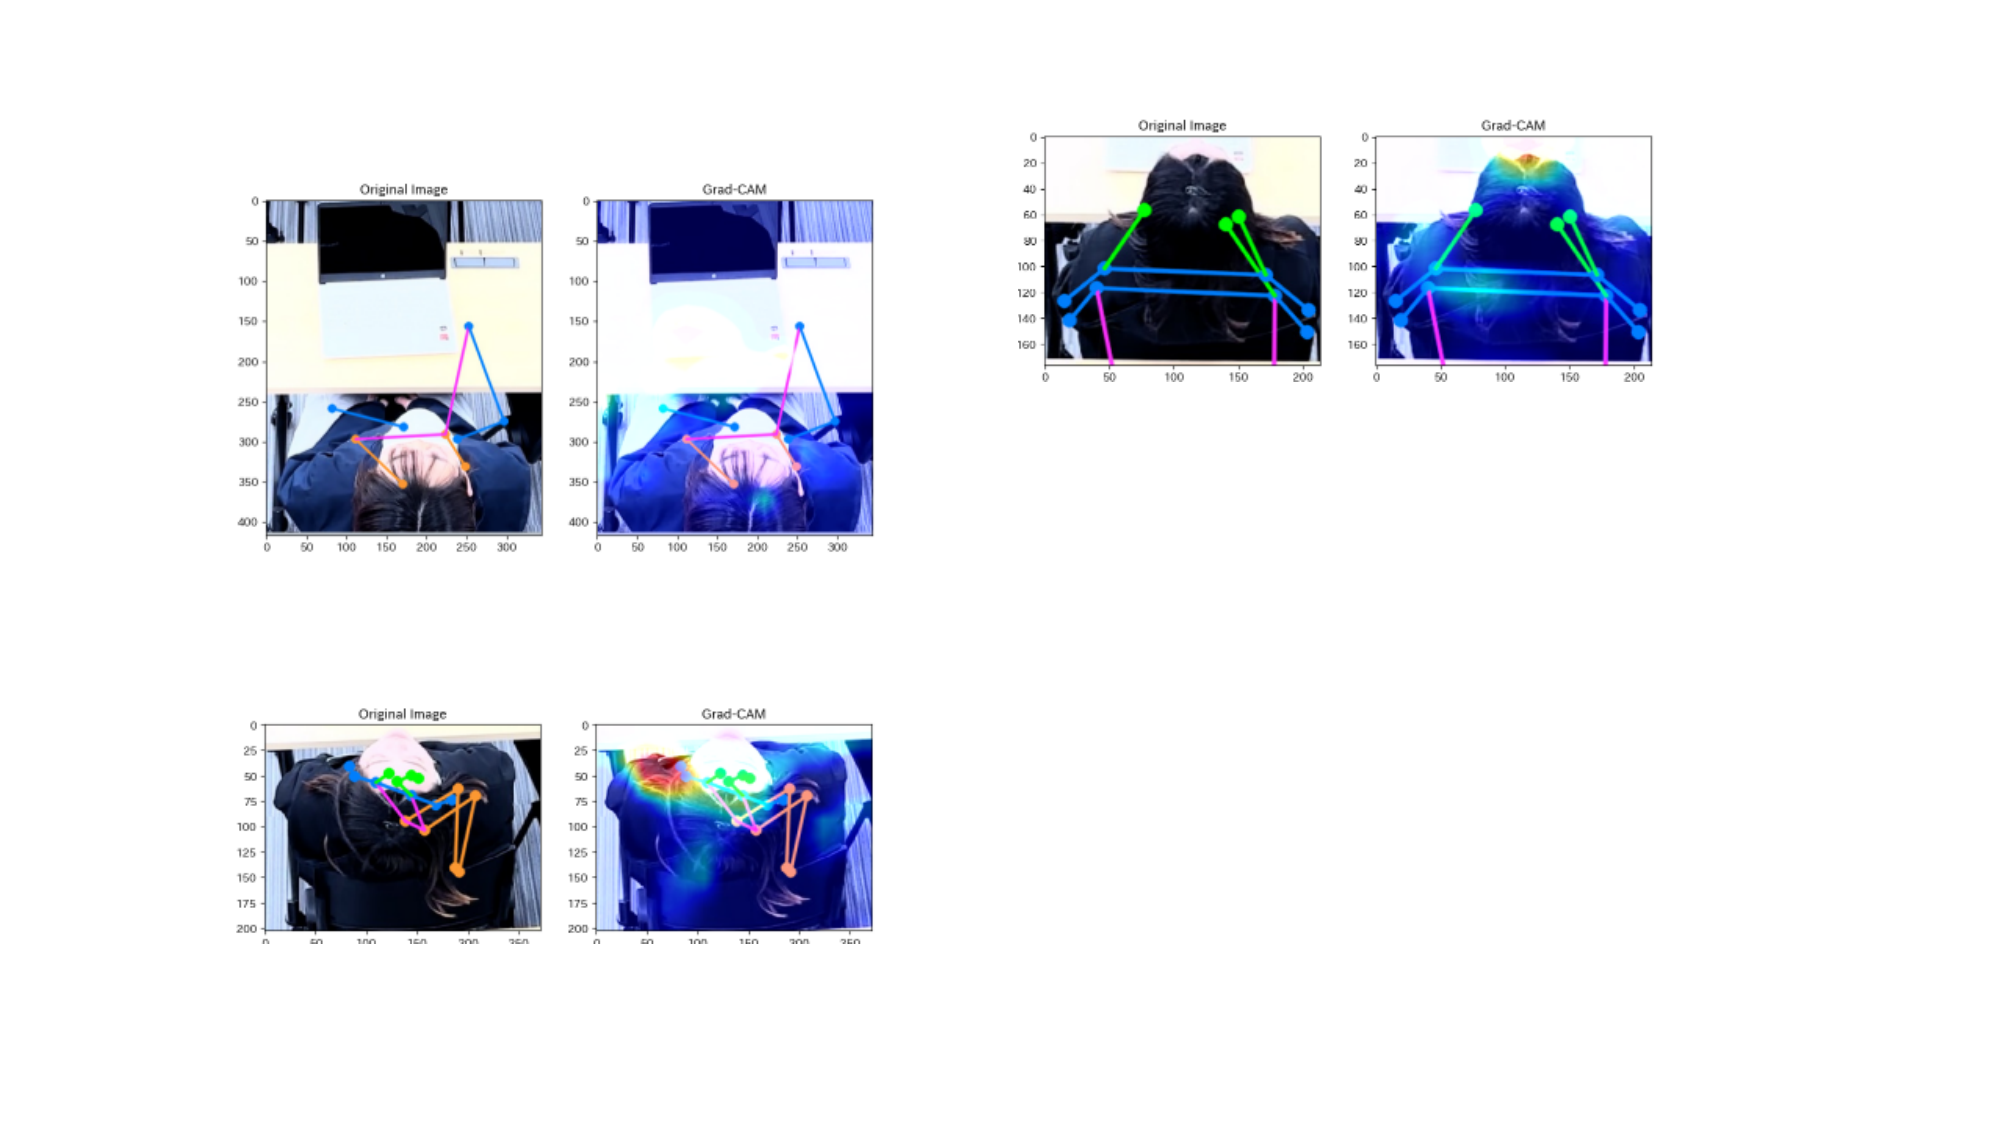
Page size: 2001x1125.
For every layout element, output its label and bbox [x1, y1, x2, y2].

picture [1018, 117, 1654, 382]
picture [224, 181, 875, 563]
list [235, 704, 876, 944]
